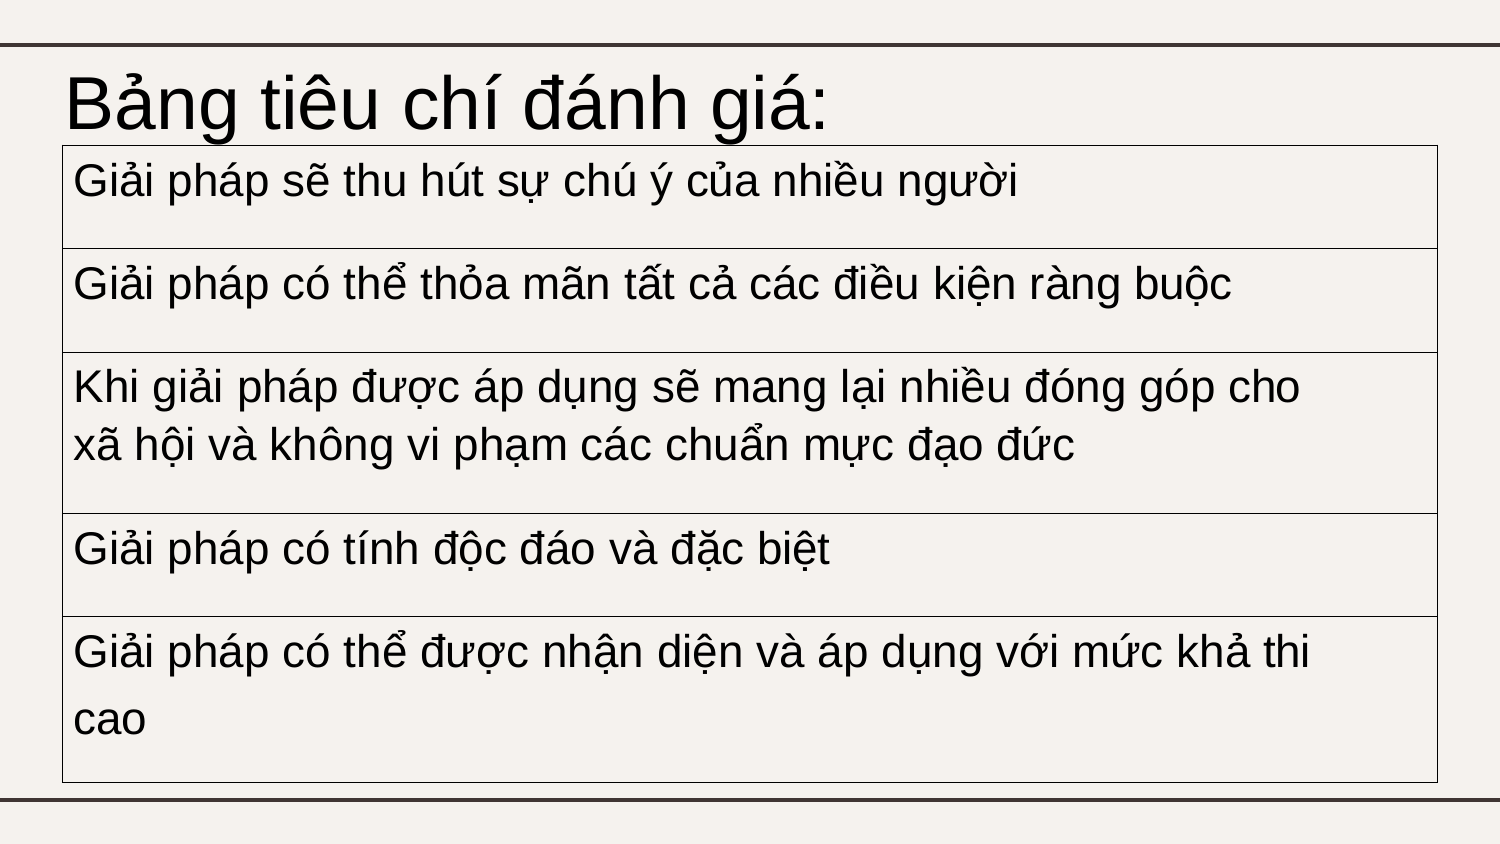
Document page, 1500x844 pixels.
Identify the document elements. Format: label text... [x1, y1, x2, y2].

table_cell Giải pháp có thể thỏa mãn tất cả các điều kiện ràng buộc [63, 249, 1437, 352]
text_box Bảng tiêu chí đánh giá: [62, 52, 869, 145]
table_cell Giải pháp có tính độc đáo và đặc biệt [63, 514, 1437, 616]
table_header Giải pháp sẽ thu hút sự chú ý của nhiều người [63, 146, 1437, 248]
table_cell Khi giải pháp được áp dụng sẽ mang lại nhiều đóng góp cho xã hội và không vi phạm các chuẩn mực đạo đức [63, 353, 1437, 513]
table_cell Giải pháp có thể được nhận diện và áp dụng với mức khả thi cao [63, 617, 1437, 782]
